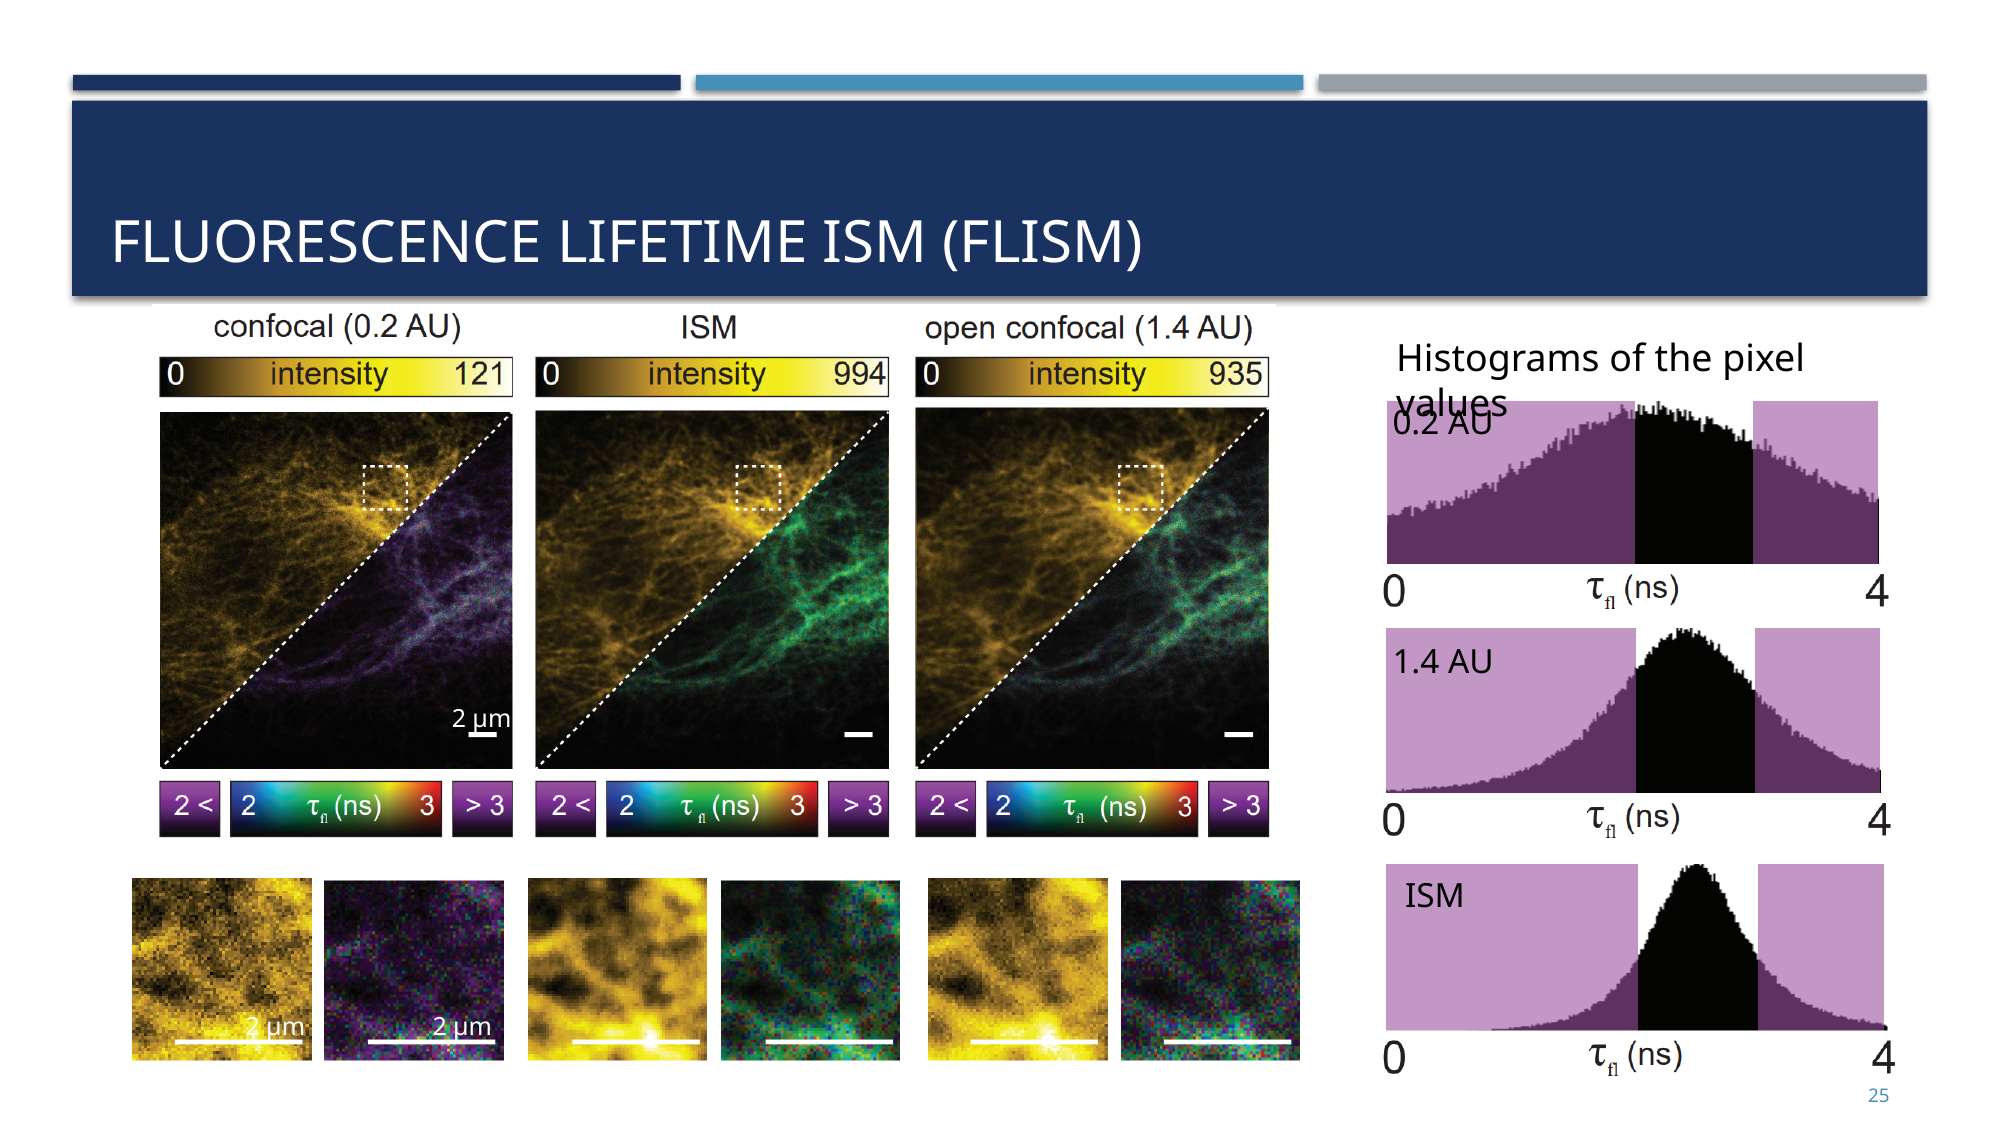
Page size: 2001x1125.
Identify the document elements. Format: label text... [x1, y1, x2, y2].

picture [1377, 387, 1897, 843]
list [152, 303, 1277, 844]
picture [1377, 853, 1906, 1088]
title Fluorescence Lifetime ISM (FLIsM) [95, 115, 1905, 282]
text_box Histograms of the pixel values [1381, 326, 1896, 386]
picture [120, 866, 1307, 1069]
slide_number 25 [1732, 1096, 1905, 1125]
